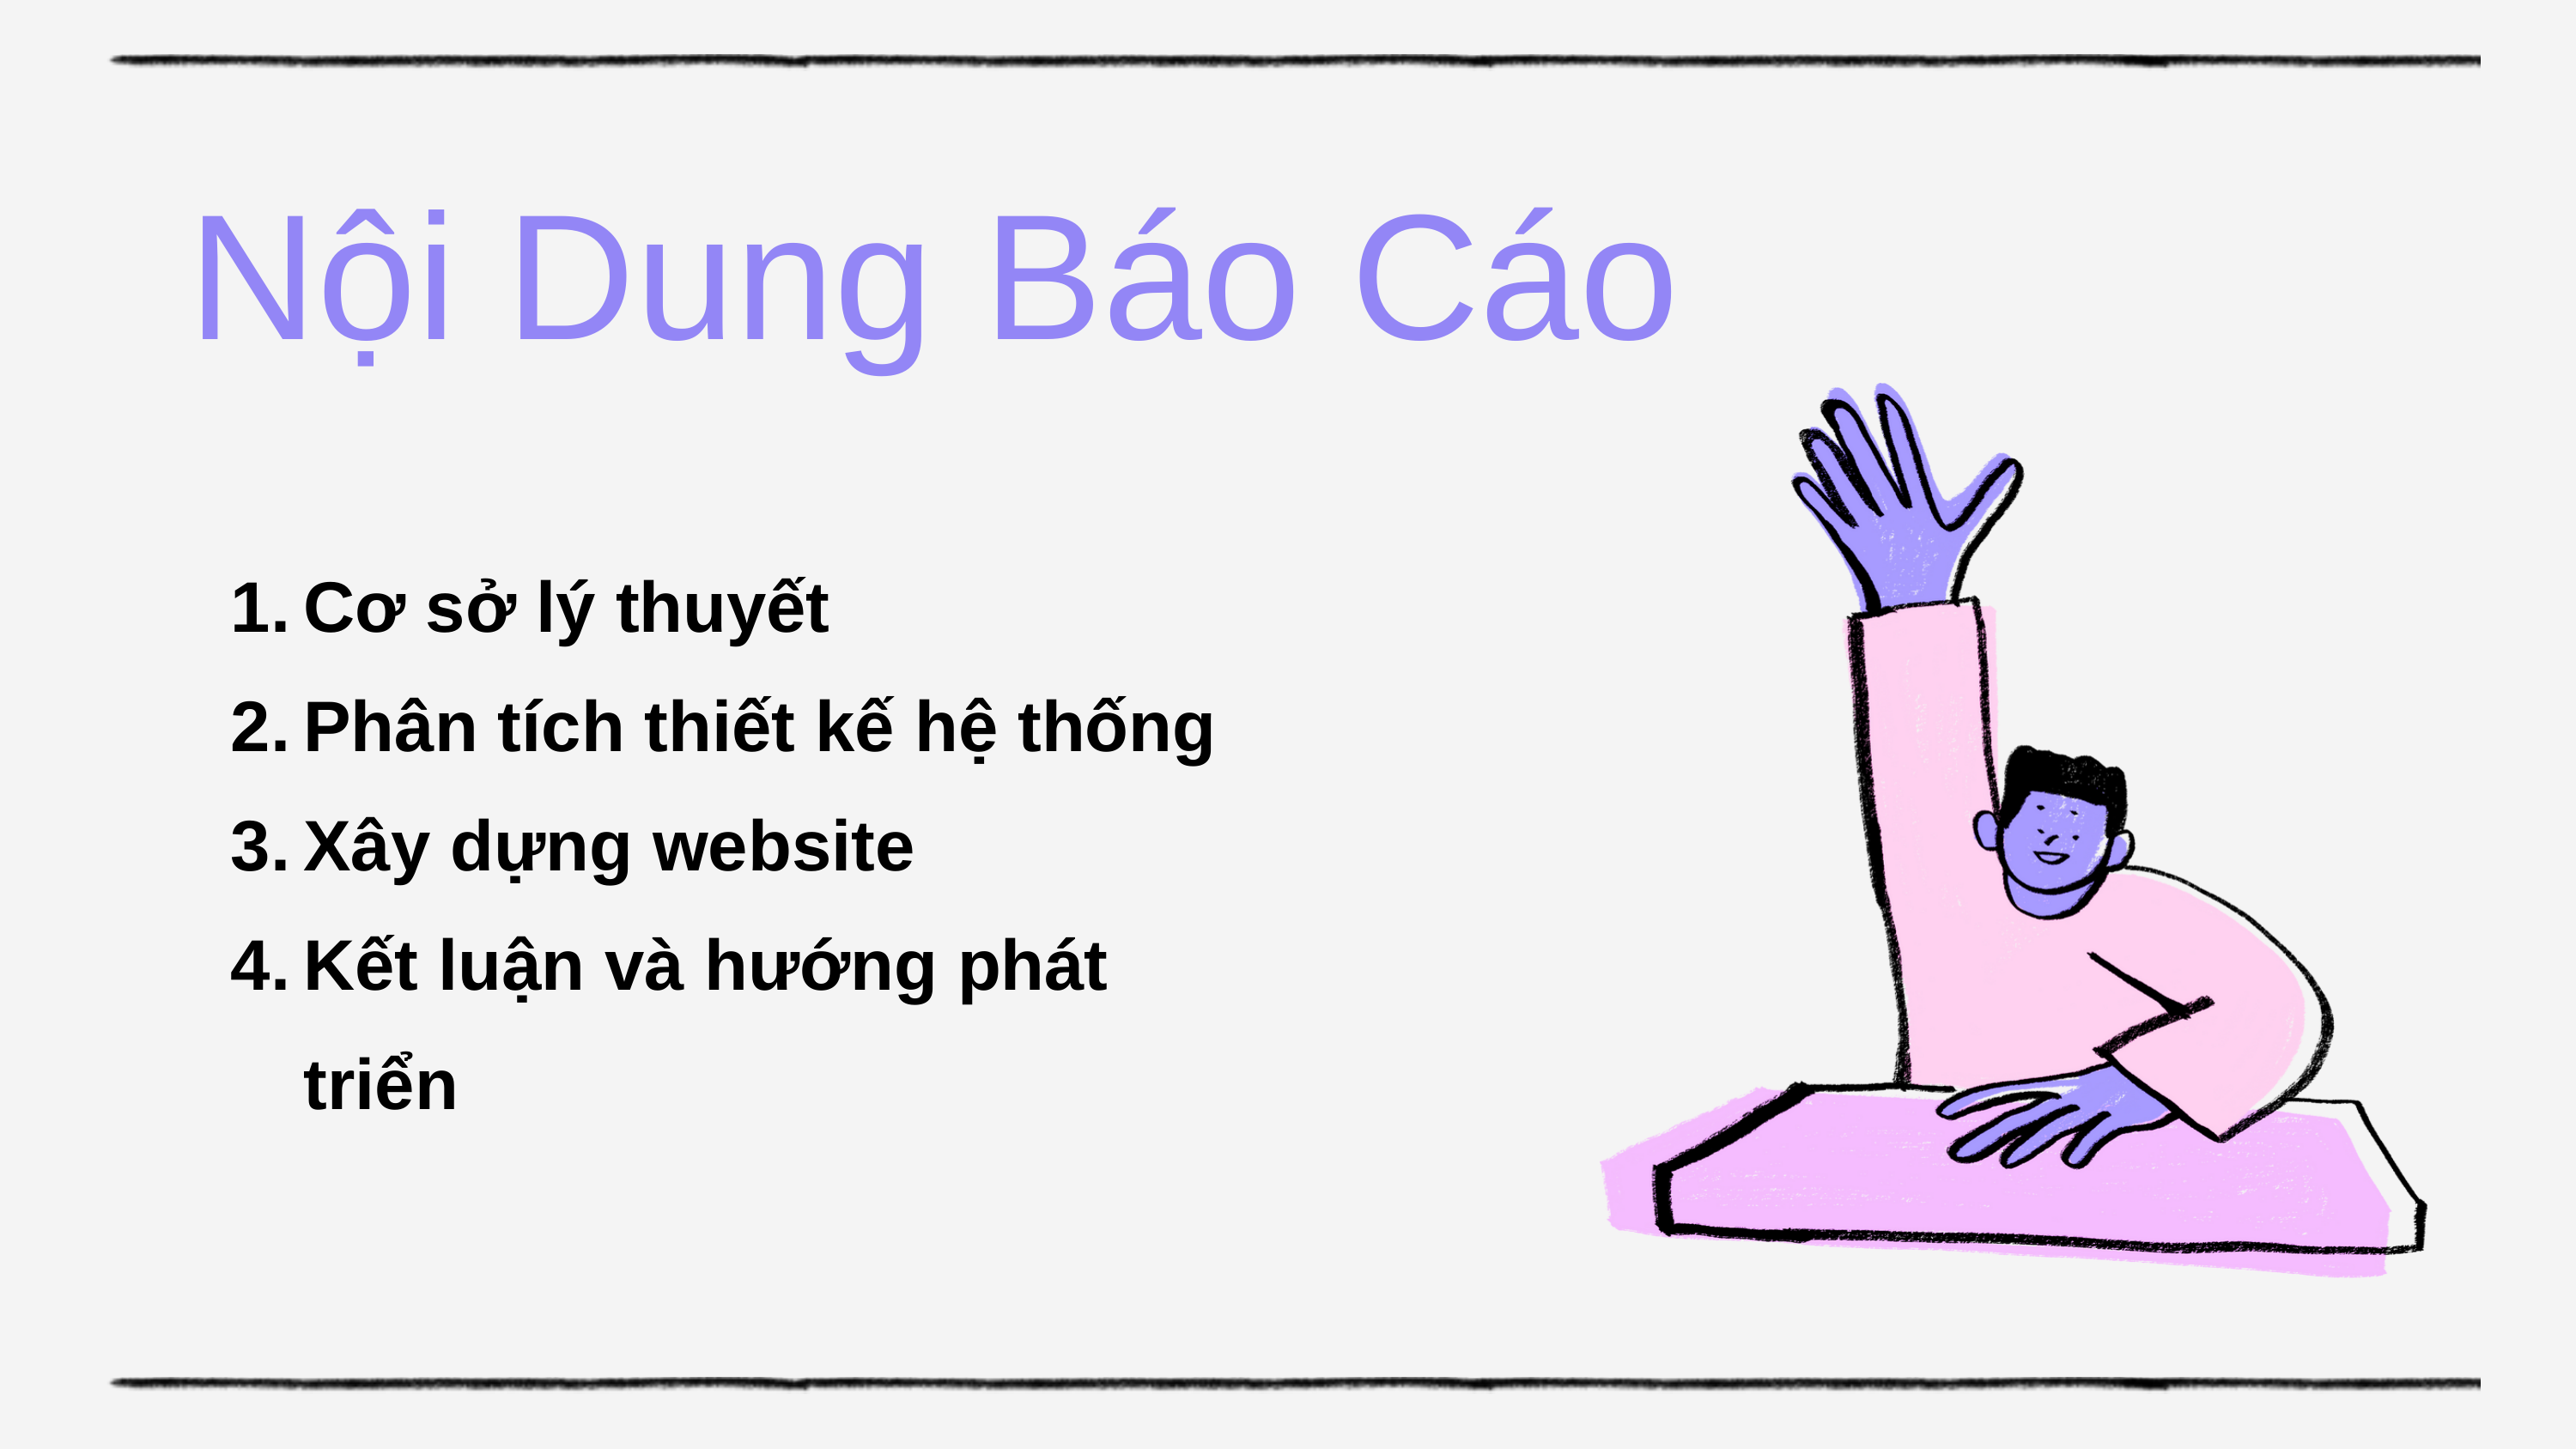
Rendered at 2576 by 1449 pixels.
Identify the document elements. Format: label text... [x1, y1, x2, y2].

text_box Cơ sở lý thuyết Phân tích thiết kế hệ thống Xây dựng website Kết luận và hướng phát triển [231, 527, 1284, 1125]
text_box Nội Dung Báo Cáo [188, 171, 1777, 382]
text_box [94, 1377, 2482, 1394]
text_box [94, 54, 2482, 71]
text_box [1600, 383, 2428, 1278]
